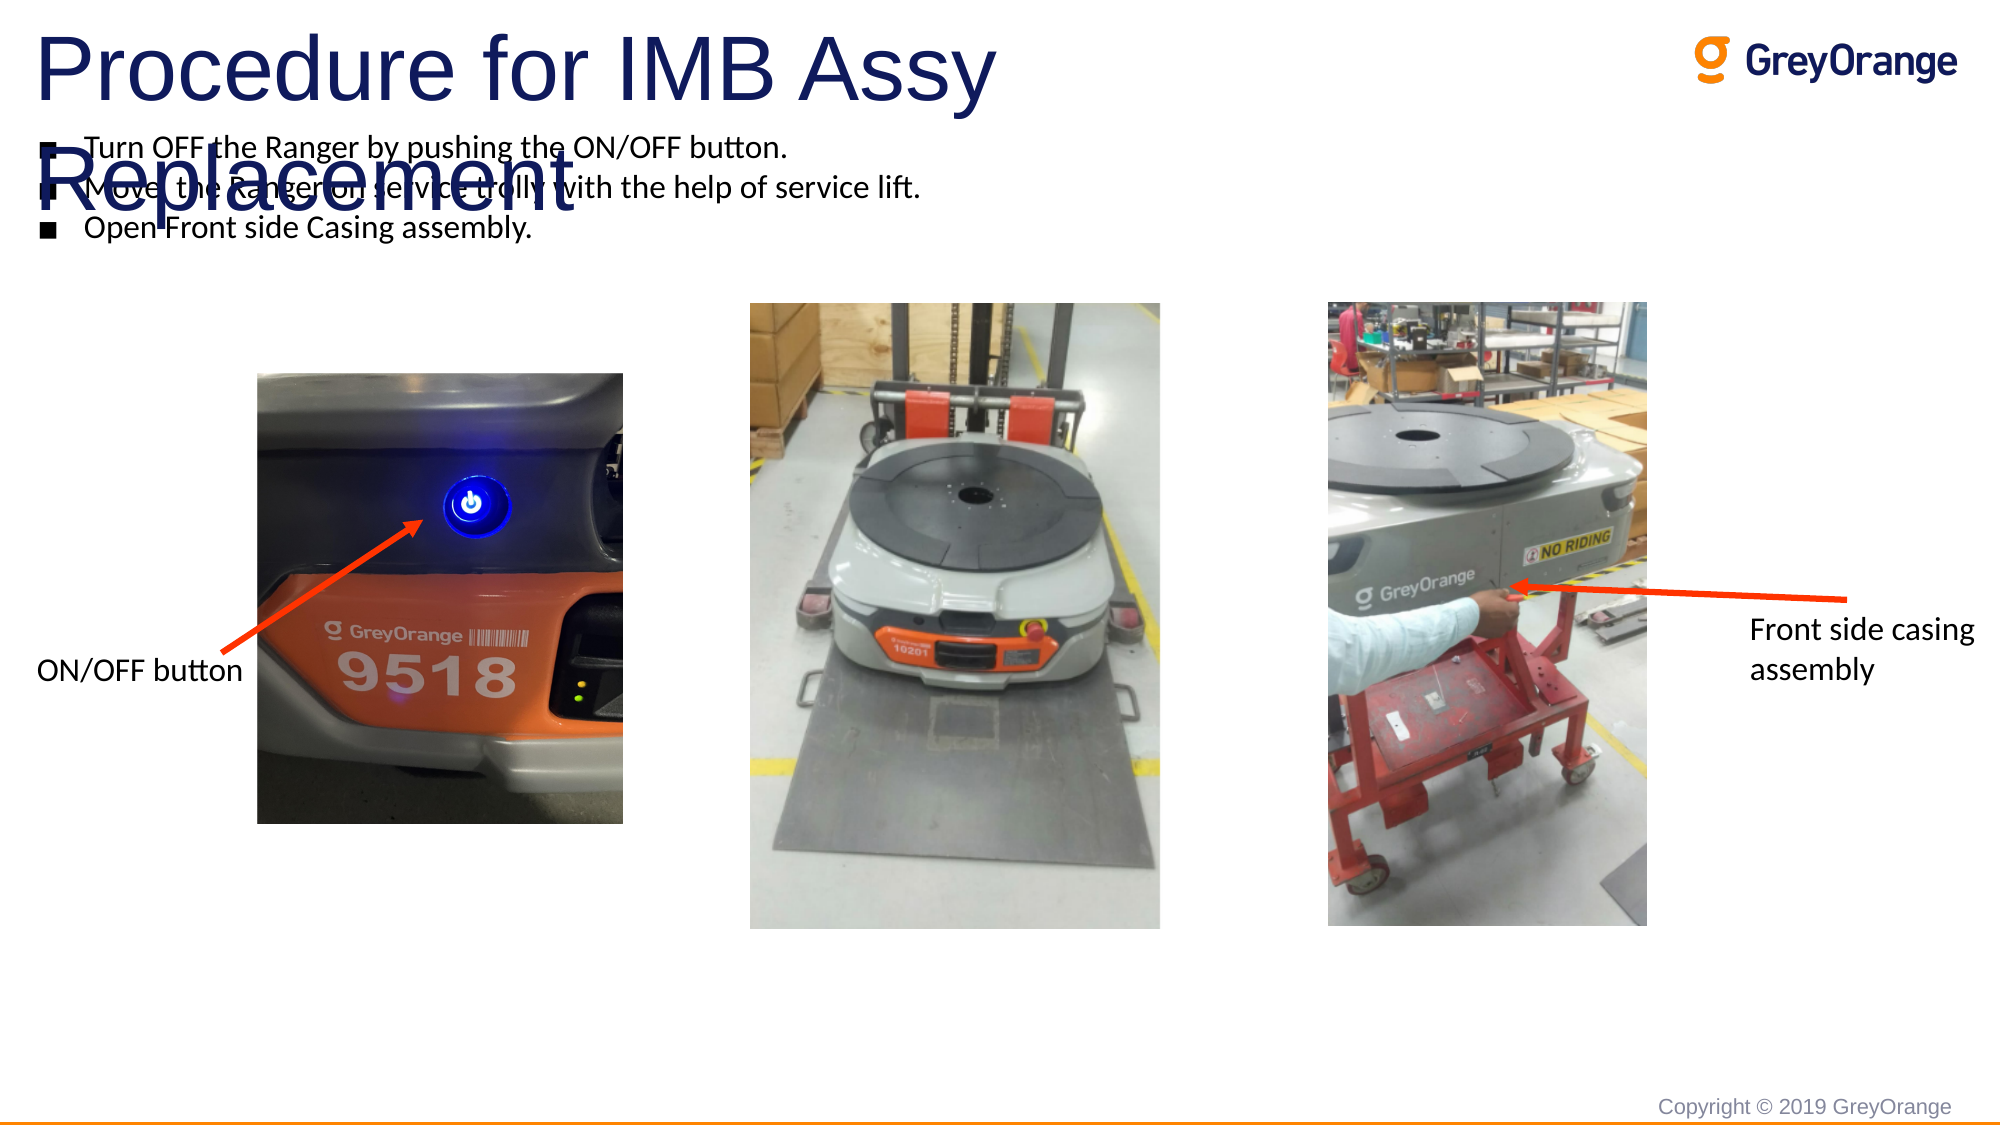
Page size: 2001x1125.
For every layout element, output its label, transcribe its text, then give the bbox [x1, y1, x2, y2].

text_box Front side casing assembly [1734, 599, 2000, 695]
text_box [221, 519, 424, 654]
picture [1678, 19, 1974, 101]
picture [749, 303, 1163, 929]
picture [1328, 302, 1647, 926]
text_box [1508, 586, 1848, 601]
text_box ON/OFF button [21, 640, 209, 696]
text_box Turn OFF the Ranger by pushing the ON/OFF button. Move the Ranger on service trolly with the help of service lift. Open Front side Casing assembly. [21, 117, 1832, 253]
picture [214, 374, 666, 824]
title Procedure for IMB Assy Replacement [32, 7, 1342, 230]
